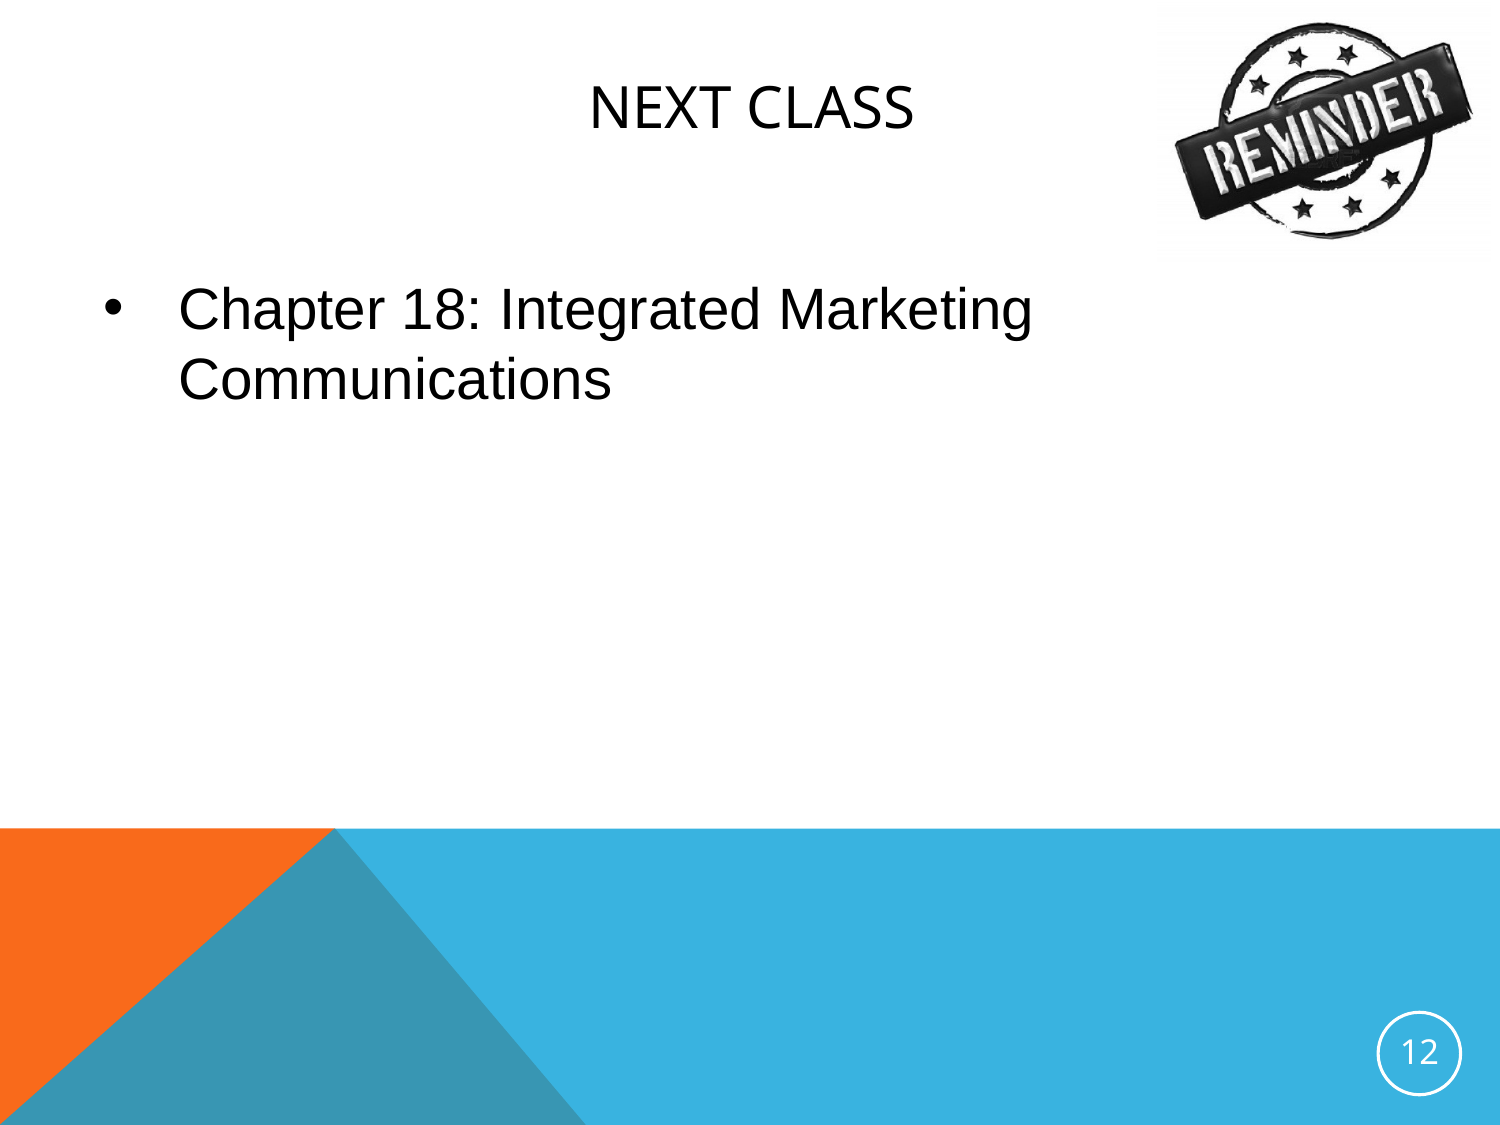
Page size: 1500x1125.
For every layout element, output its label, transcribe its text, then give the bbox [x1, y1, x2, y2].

slide_number 12 [1376, 1010, 1463, 1097]
title Next Class [135, 60, 1151, 150]
list Chapter 18: Integrated Marketing Communications [88, 224, 1322, 813]
picture [1156, 0, 1491, 263]
